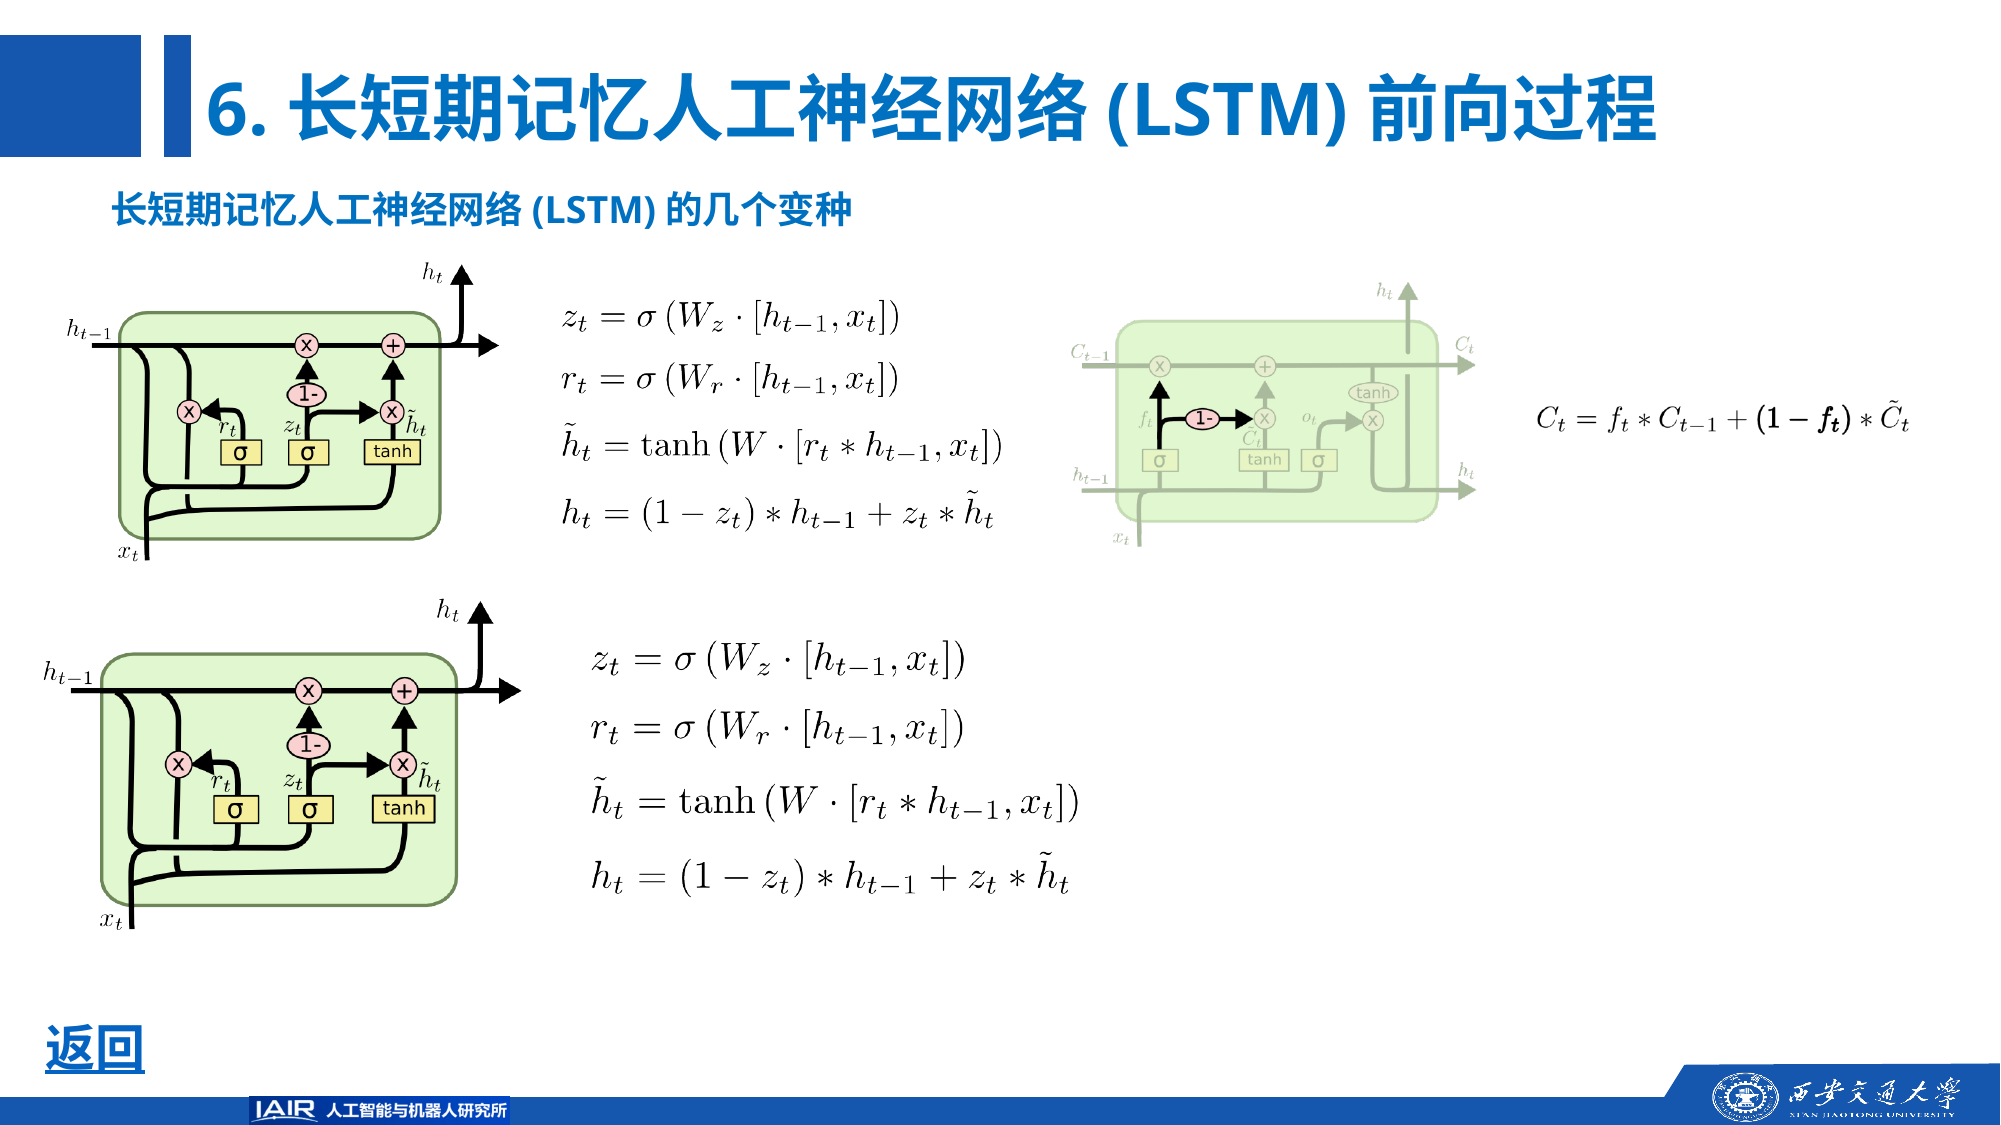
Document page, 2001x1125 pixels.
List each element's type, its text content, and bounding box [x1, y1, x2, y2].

text_box 返回 [30, 1008, 510, 1097]
picture [249, 1096, 510, 1125]
picture [55, 260, 1949, 571]
picture [30, 596, 1144, 941]
text_box 长短期记忆人工神经网络(LSTM)的几个变种 [95, 179, 868, 239]
text_box 6.长短期记忆人工神经网络(LSTM)前向过程 [191, 54, 1674, 158]
